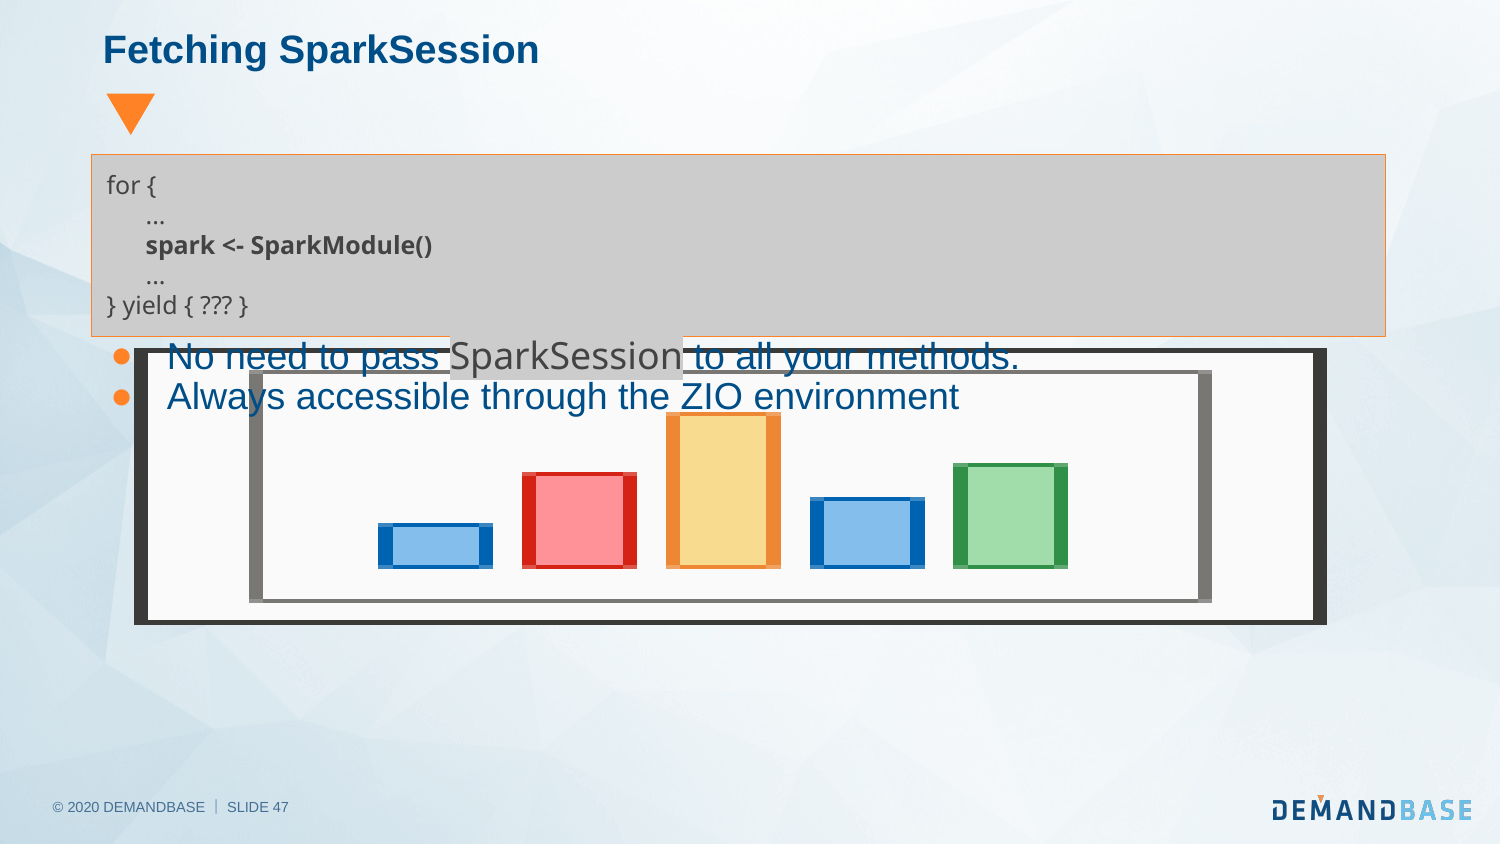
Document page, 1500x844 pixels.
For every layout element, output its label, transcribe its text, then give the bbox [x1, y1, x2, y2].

text_box for { ... spark <- SparkModule() ... } yield { ??? } [91, 154, 1386, 337]
title Fetching SparkSession [91, 0, 1386, 103]
picture [0, 0, 1500, 844]
text_box No need to pass SparkSession to all your methods. Always accessible through the ZIO environment [91, 336, 1371, 638]
